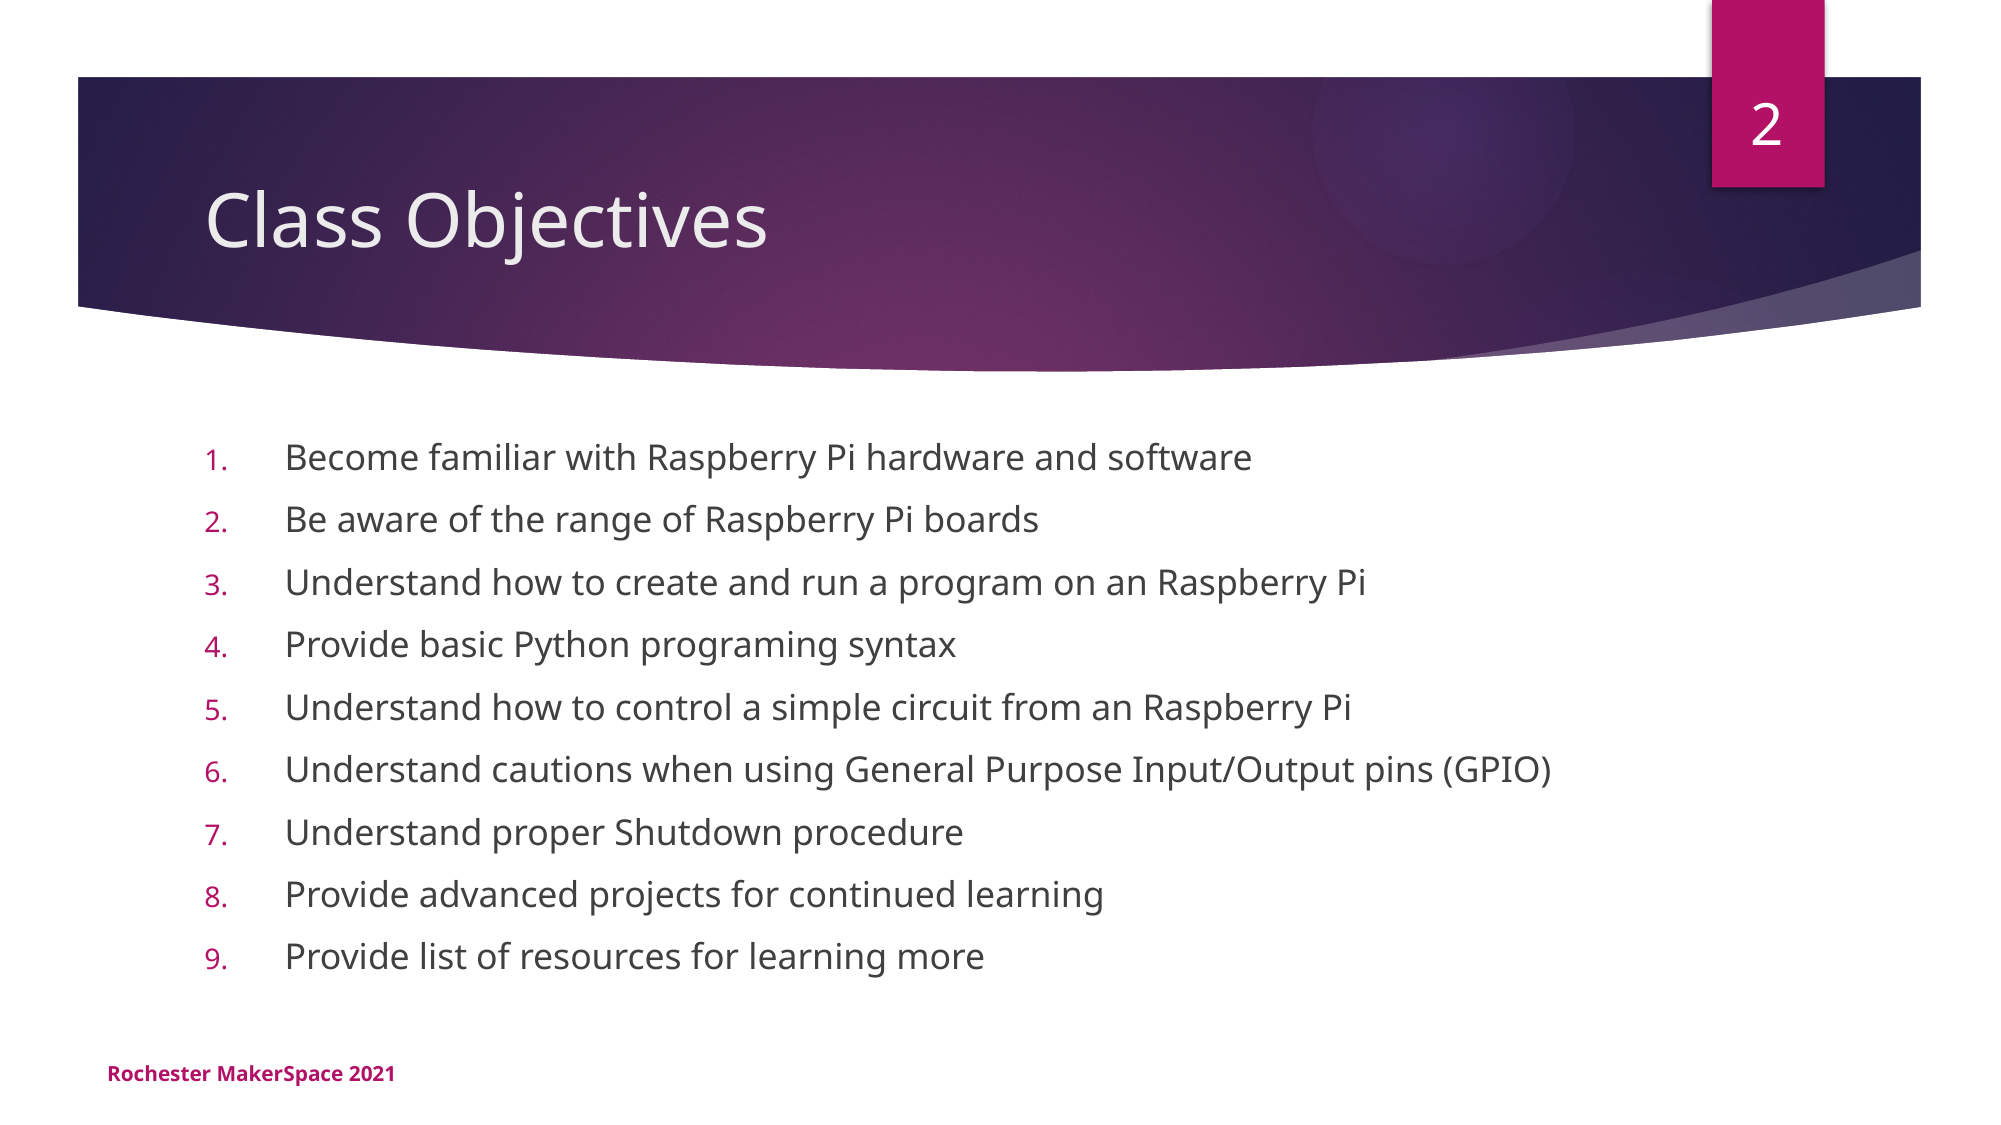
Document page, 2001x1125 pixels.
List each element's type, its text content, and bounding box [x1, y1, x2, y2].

list Become familiar with Raspberry Pi hardware and software Be aware of the range of Raspberry Pi boards Understand how to create and run a program on an Raspberry Pi Provide basic Python programing syntax Understand how to control a simple circuit from an Raspberry Pi Understand cautions when using General Purpose Input/Output pins (GPIO) Understand proper Shutdown procedure Provide advanced projects for continued learning Provide list of resources for learning more [189, 427, 1883, 988]
footer Rochester MakerSpace 2021 [92, 1048, 726, 1099]
title Class Objectives [189, 159, 1627, 276]
slide_number 2 [1698, 48, 1836, 175]
